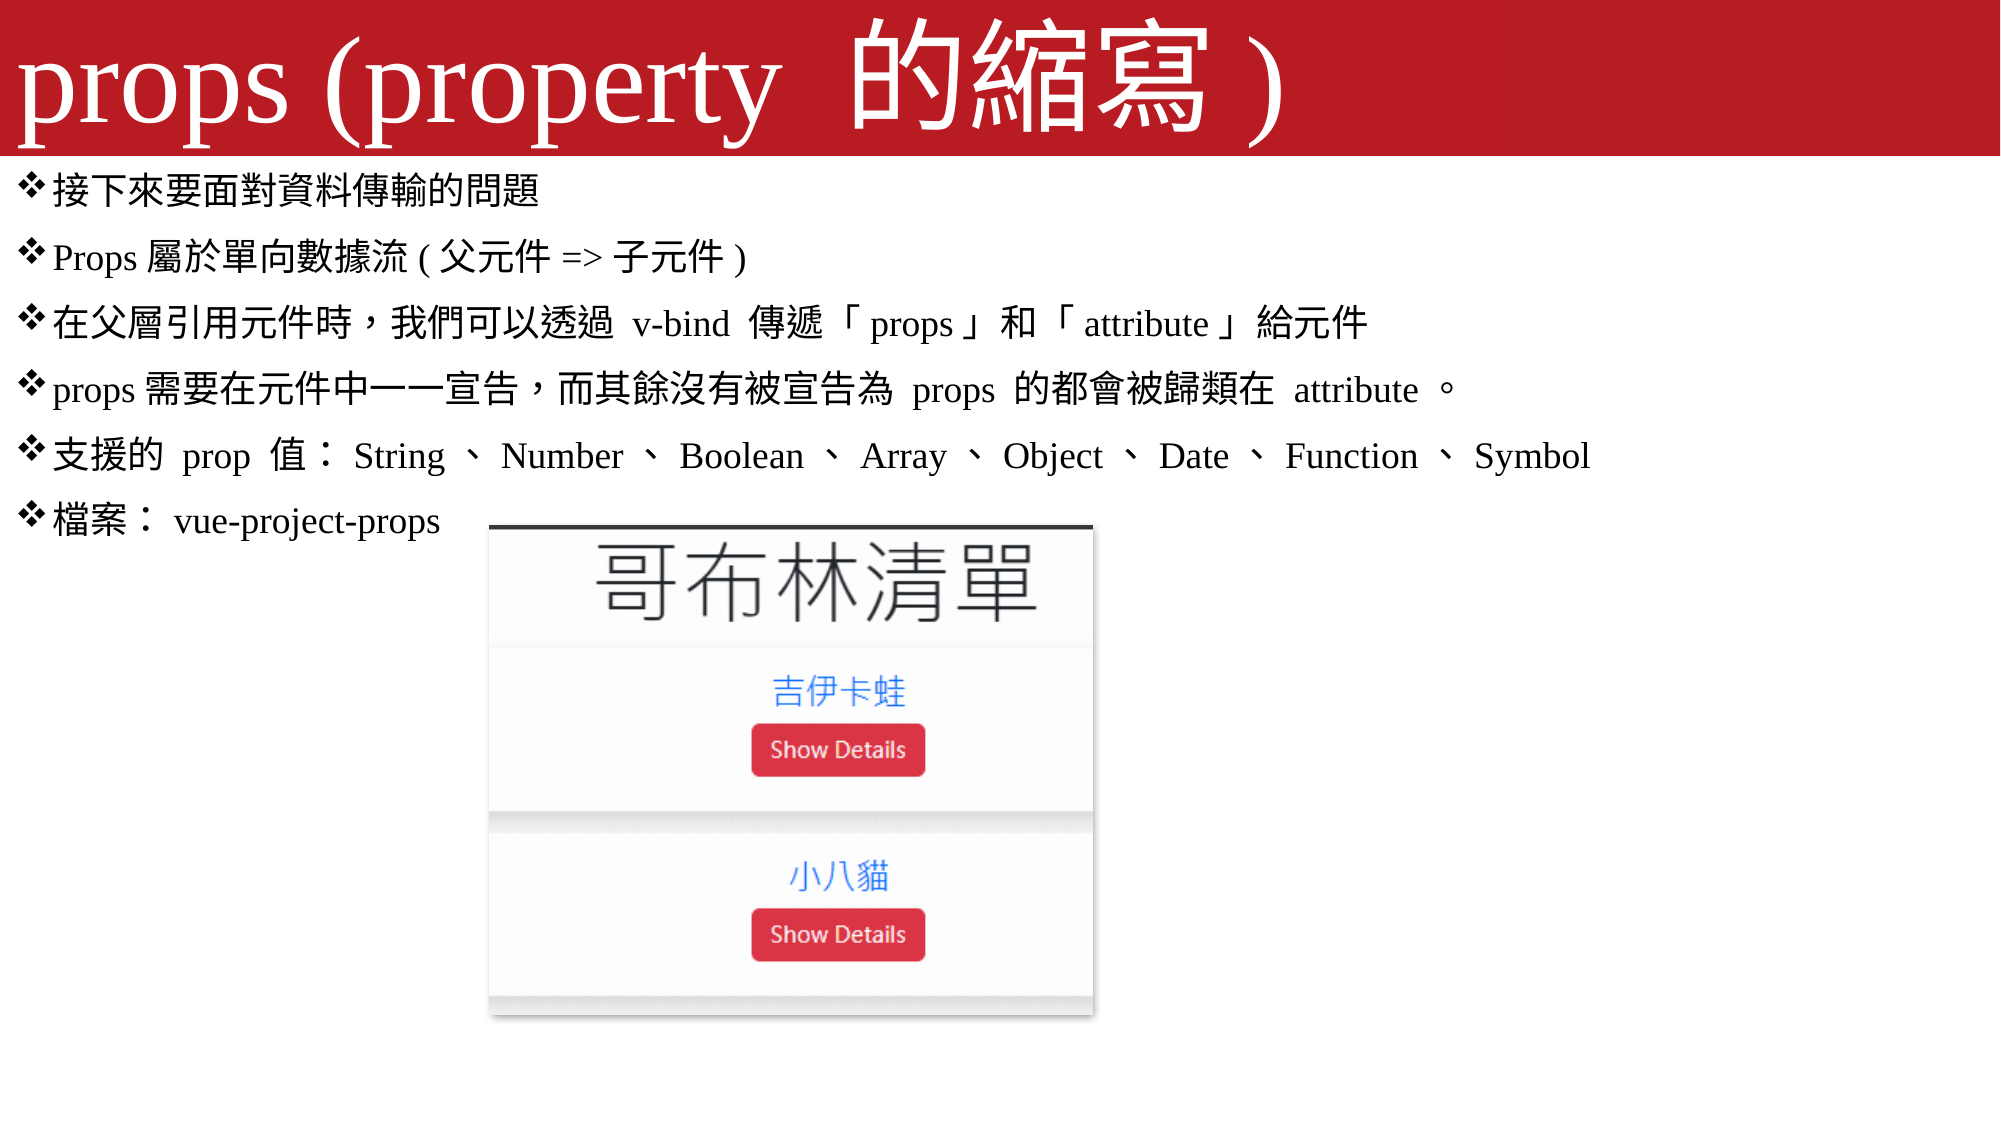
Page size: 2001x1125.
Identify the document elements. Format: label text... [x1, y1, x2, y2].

picture [489, 525, 1093, 1015]
list 接下來要面對資料傳輸的問題 Props屬於單向數據流(父元件=>子元件) 在父層引用元件時，我們可以透過 v-bind 傳遞「props」和「attribute」給元件 props需要在元件中一一宣告，而其餘沒有被宣告為 props 的都會被歸類在 attribute。 支援的 prop 值：String、Number、Boolean、Array、Object、Date、Function、Symbol 檔案：vue-project-props [0, 159, 1988, 987]
title props (property 的縮寫) [1, 0, 1727, 156]
